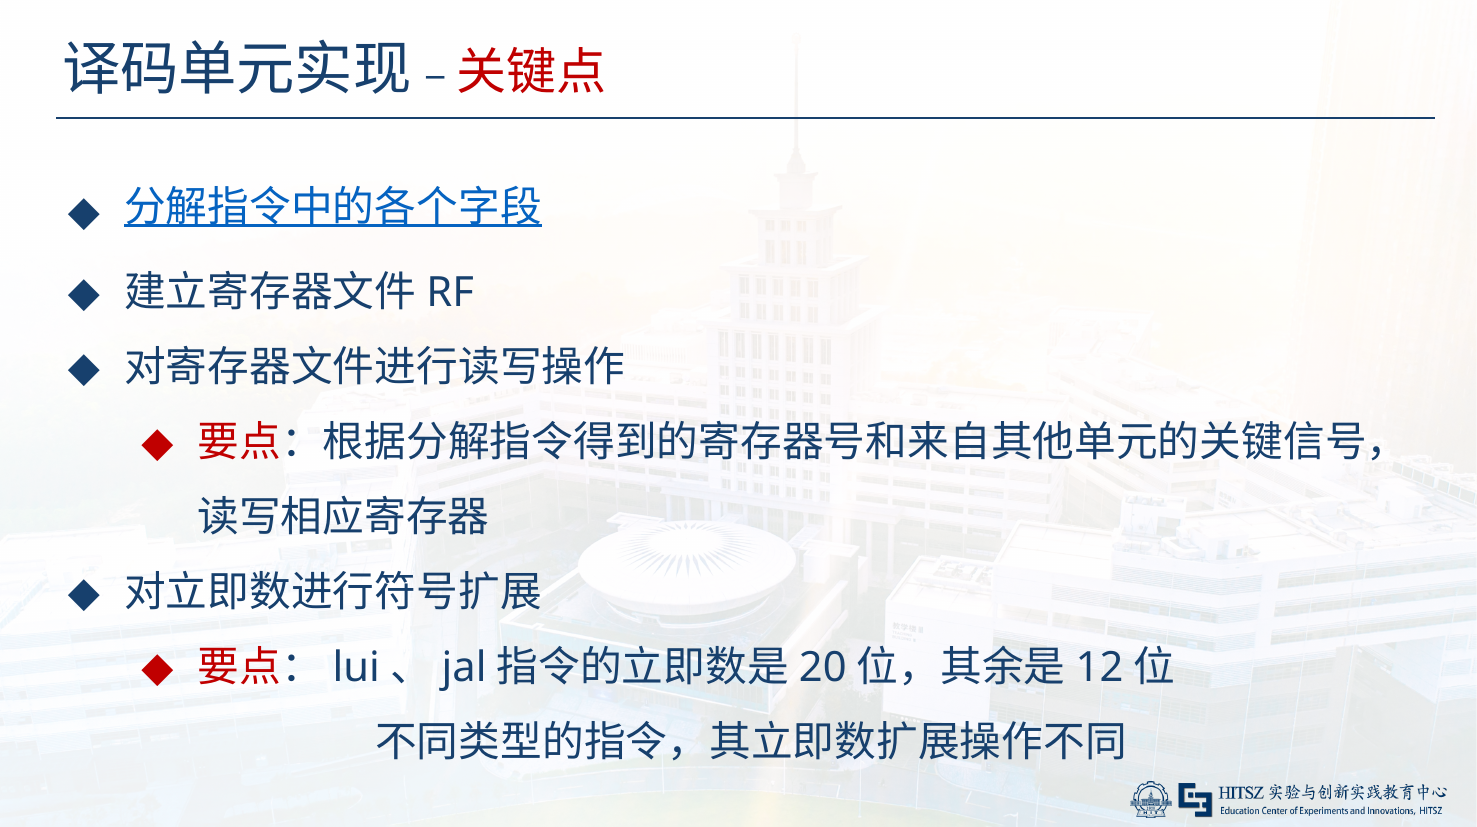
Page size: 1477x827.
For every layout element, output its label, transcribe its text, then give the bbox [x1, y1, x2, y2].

picture [0, 0, 1477, 827]
text_box 分解指令中的各个字段 建立寄存器文件RF 对寄存器文件进行读写操作 要点：根据分解指令得到的寄存器号和来自其他单元的关键信号，读写相应寄存器 对立即数进行符号扩展 要点：lui、jal指令的立即数是20位，其余是12位 不同类型的指令，其立即数扩展操作不同 [53, 141, 1436, 773]
text_box 译码单元实现 – 关键点 [47, 23, 715, 109]
